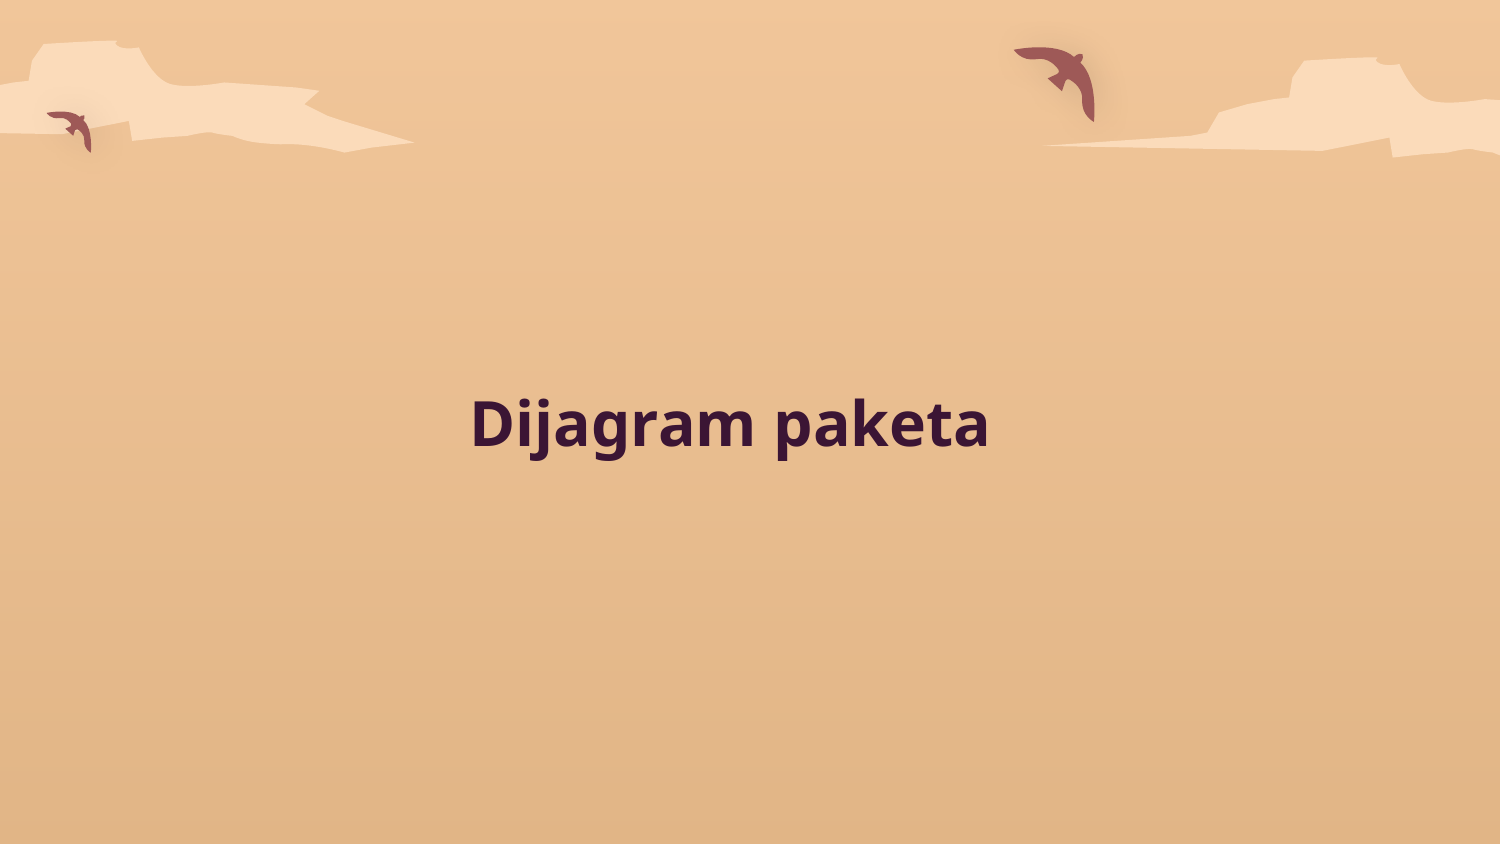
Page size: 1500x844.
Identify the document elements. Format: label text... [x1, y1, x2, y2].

title Dijagram paketa [97, 369, 1364, 475]
